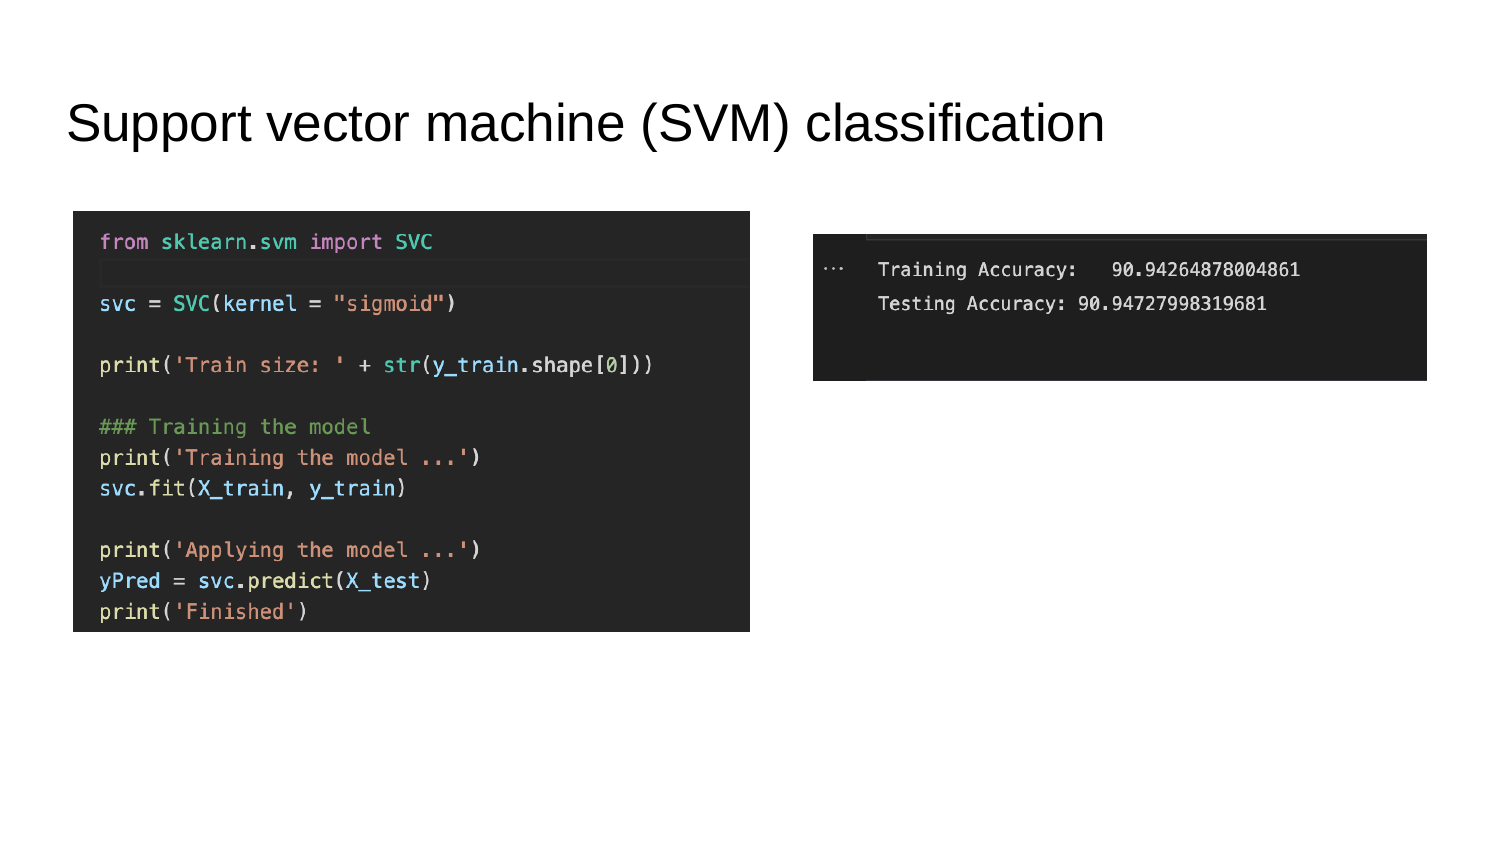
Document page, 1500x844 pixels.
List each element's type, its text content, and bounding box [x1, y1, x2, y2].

picture [73, 211, 751, 633]
picture [812, 234, 1427, 381]
title Support vector machine (SVM) classification [51, 72, 1449, 167]
